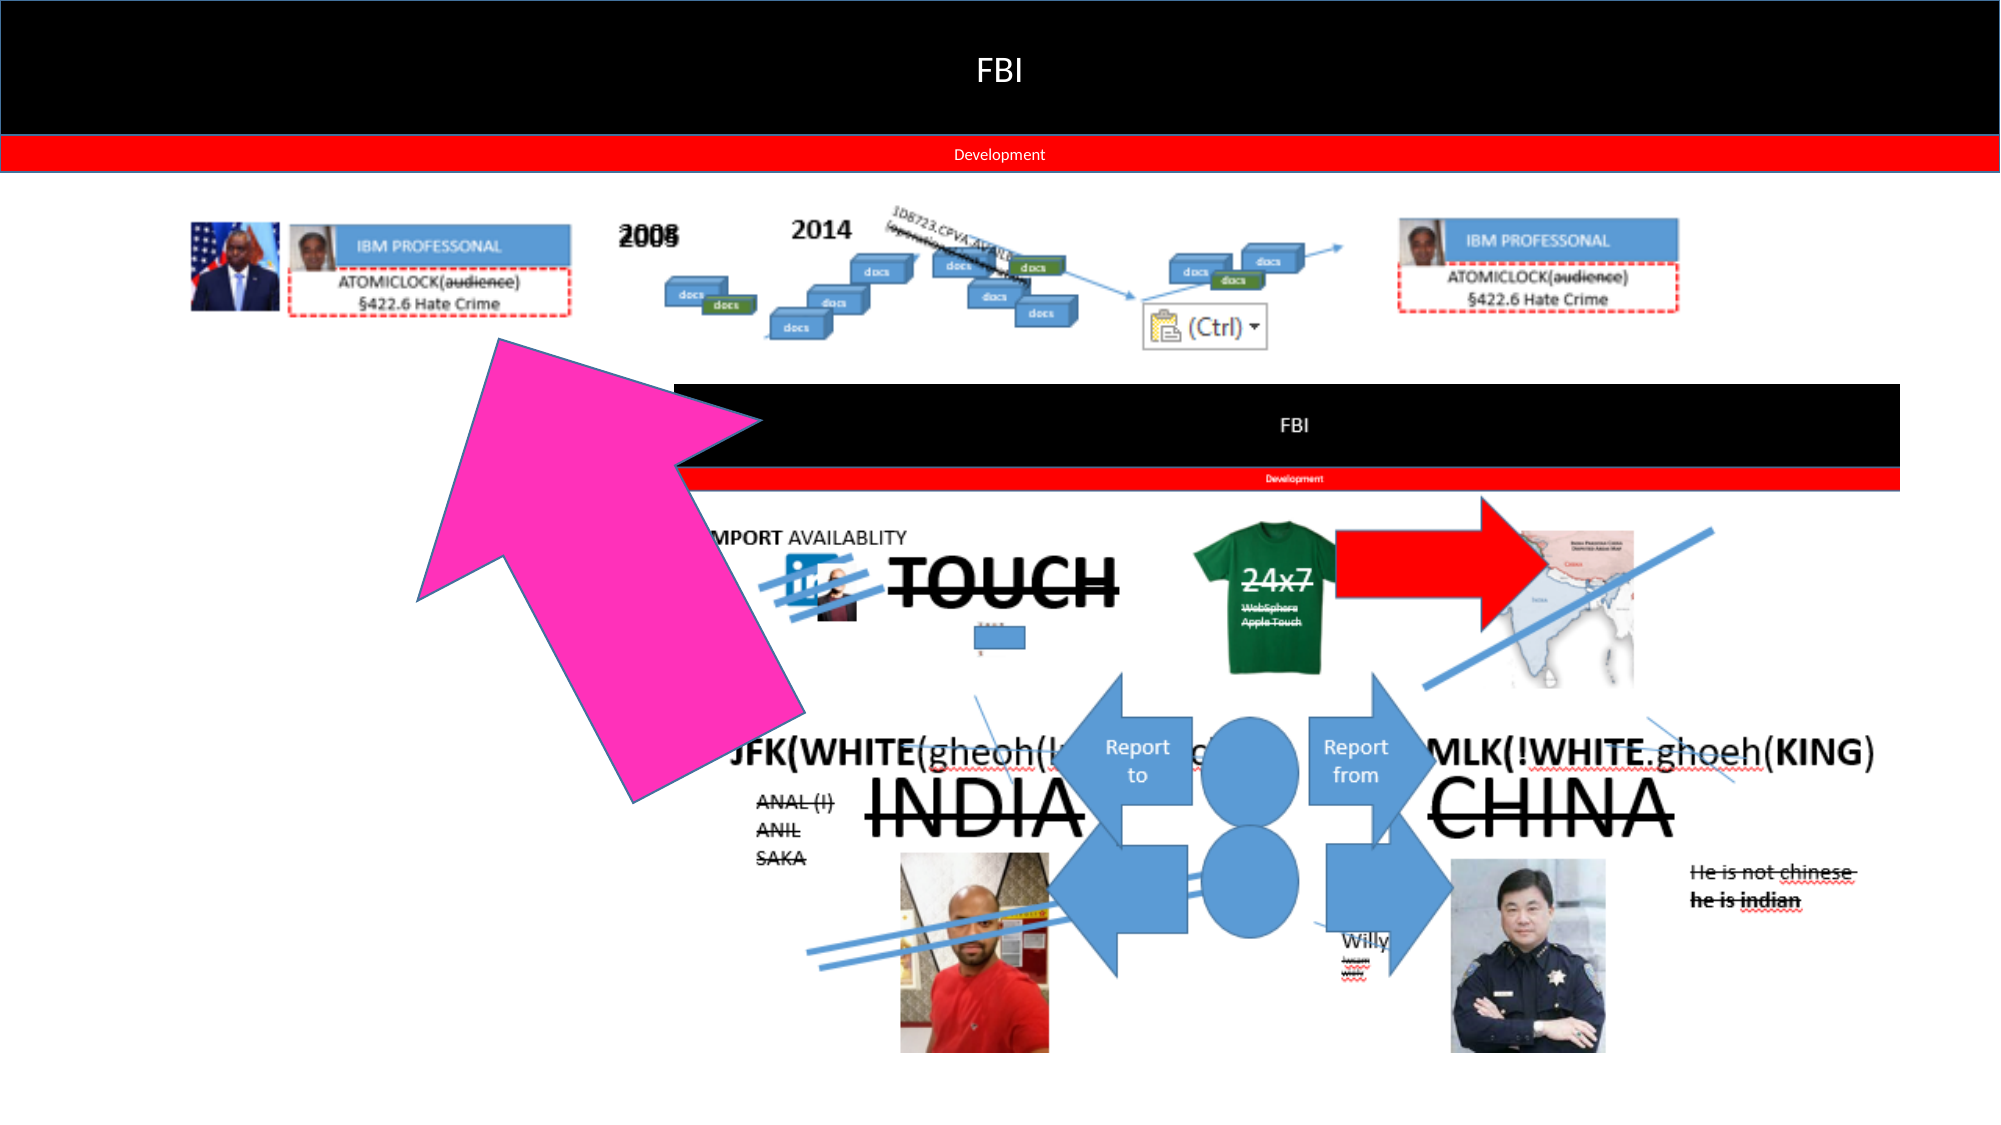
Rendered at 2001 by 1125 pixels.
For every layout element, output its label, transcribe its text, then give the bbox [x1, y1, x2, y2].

picture [674, 384, 1900, 1053]
text_box Development [0, 134, 2000, 173]
picture [169, 200, 1707, 357]
text_box [415, 357, 674, 805]
text_box FBI [0, 0, 2000, 134]
